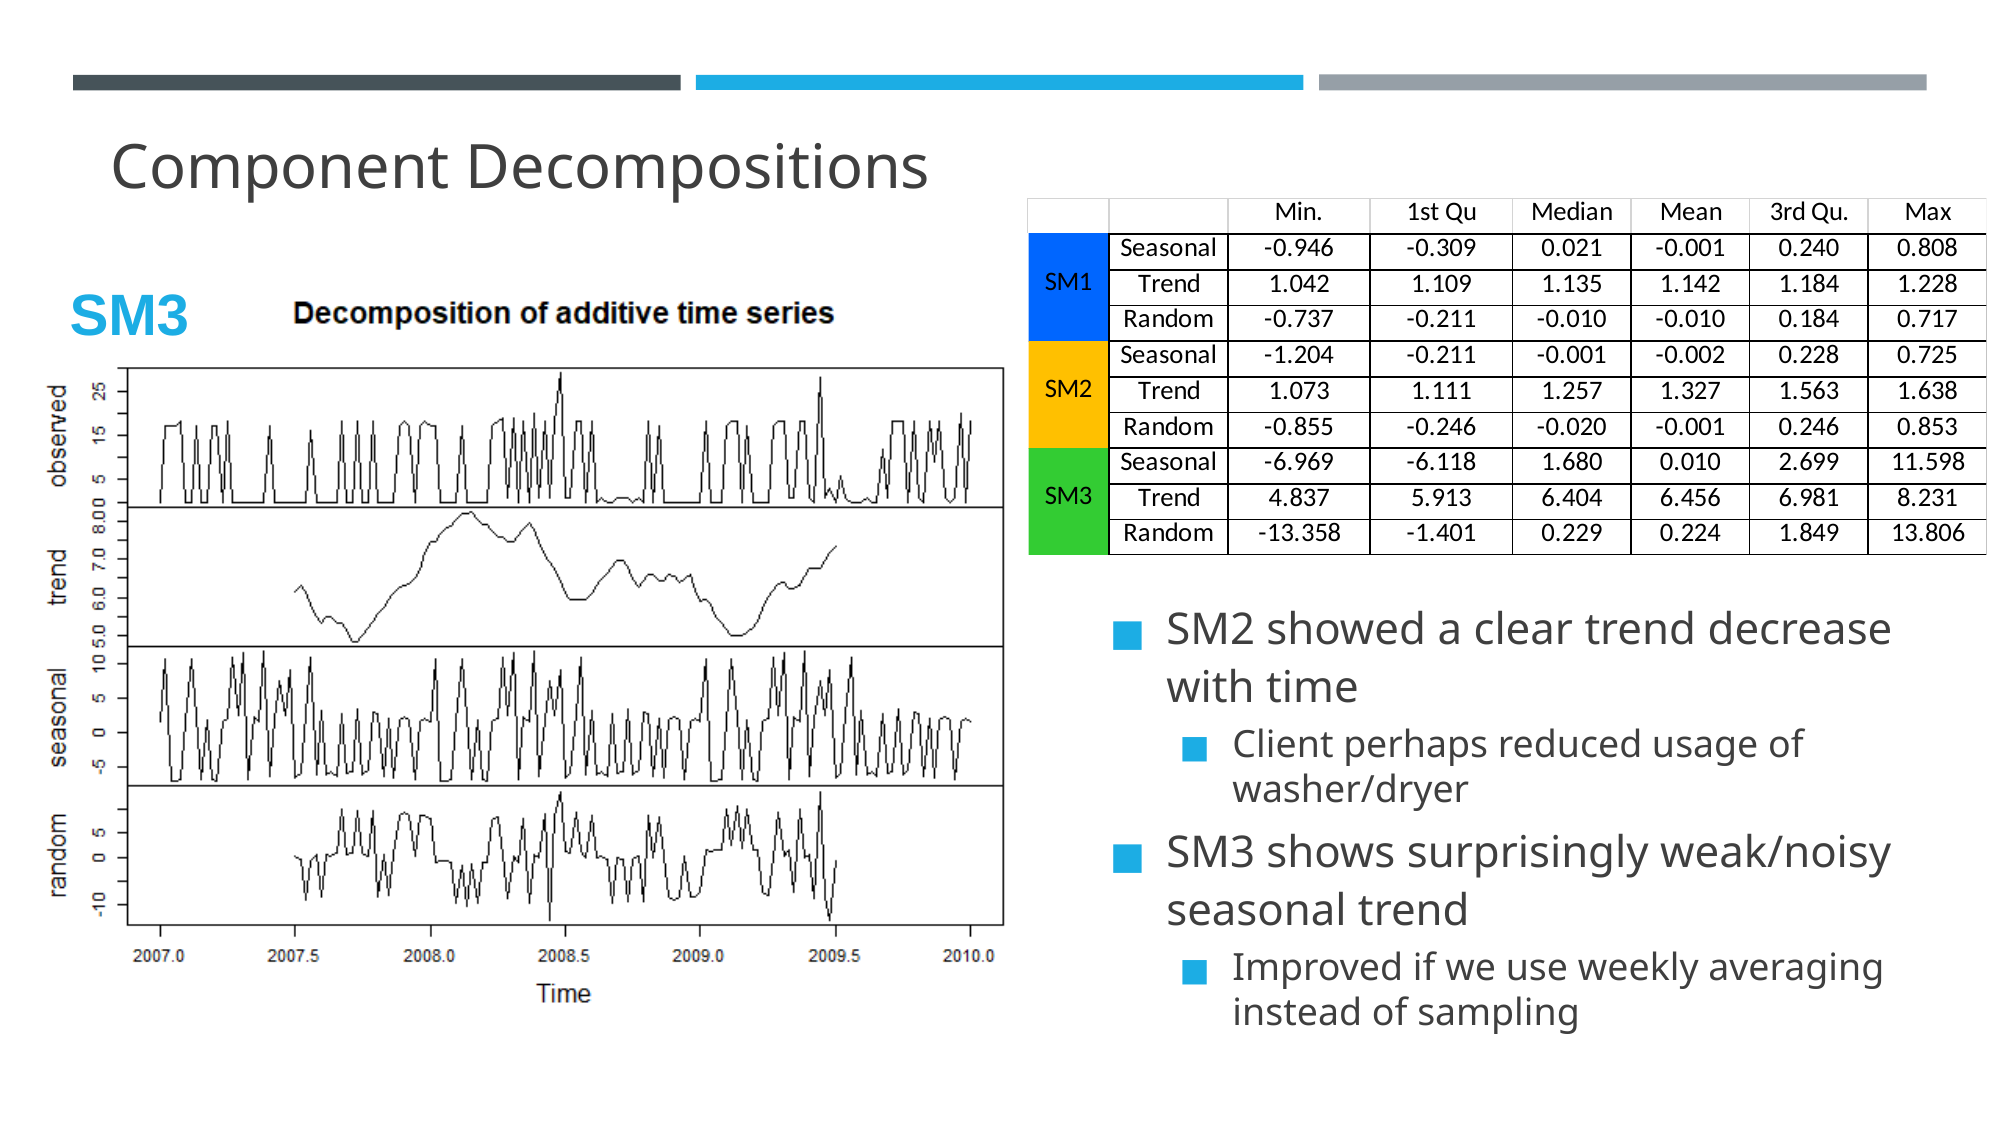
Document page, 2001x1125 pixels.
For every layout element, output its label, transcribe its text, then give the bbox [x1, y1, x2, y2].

title Component Decompositions [95, 119, 1905, 209]
picture [26, 197, 1988, 1046]
list SM2 showed a clear trend decrease with time Client perhaps reduced usage of washer/dryer SM3 shows surprisingly weak/noisy seasonal trend Improved if we use weekly averaging instead of sampling [1085, 588, 1947, 1045]
